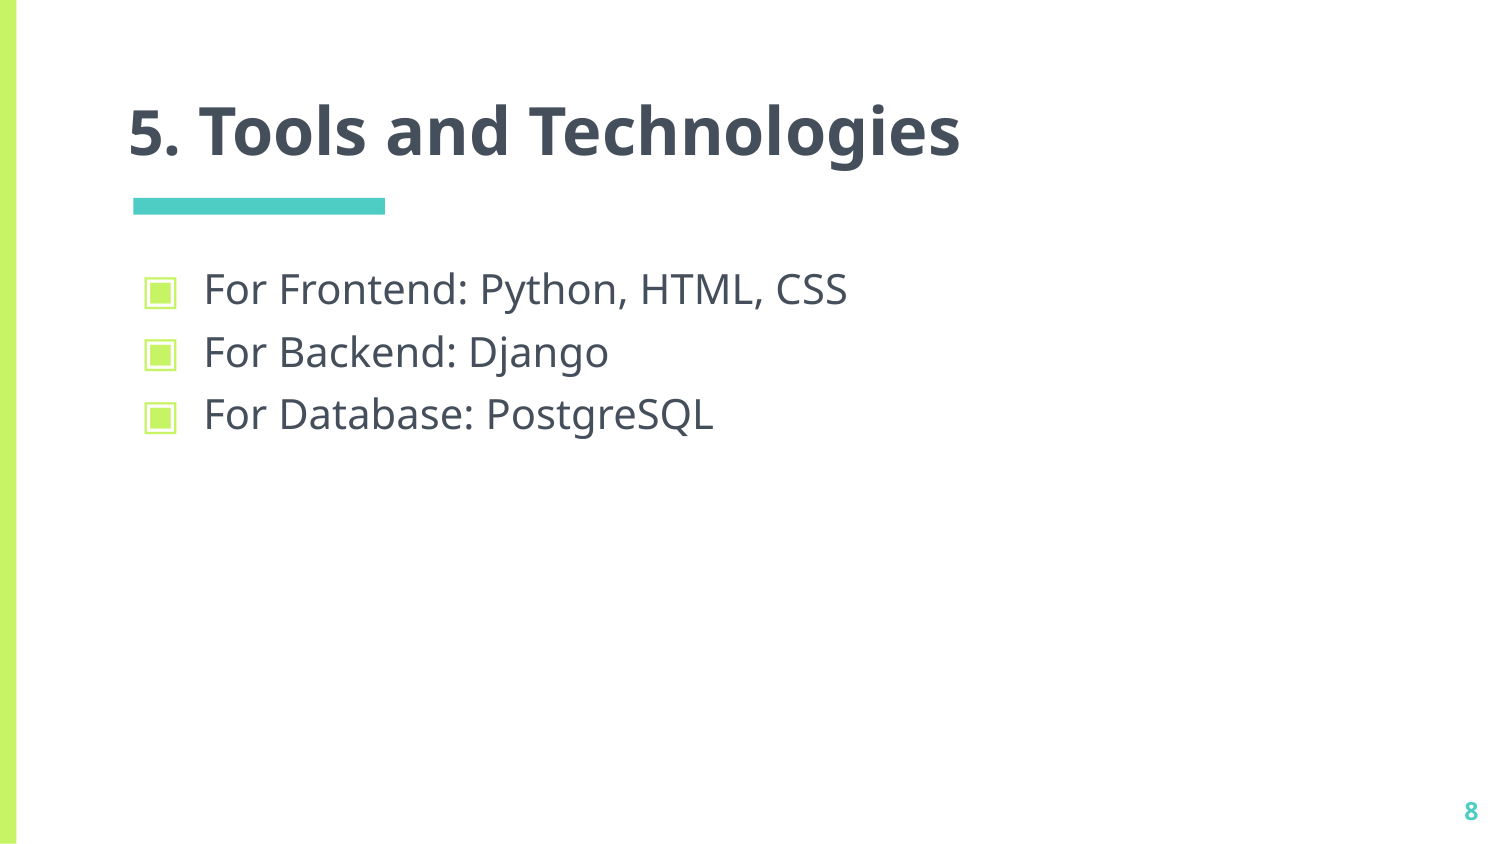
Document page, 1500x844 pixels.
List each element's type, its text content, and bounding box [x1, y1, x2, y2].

title 5. Tools and Technologies [113, 24, 1387, 184]
slide_number 8 [1403, 780, 1494, 832]
list For Frontend: Python, HTML, CSS For Backend: Django For Database: PostgreSQL [113, 247, 1387, 819]
